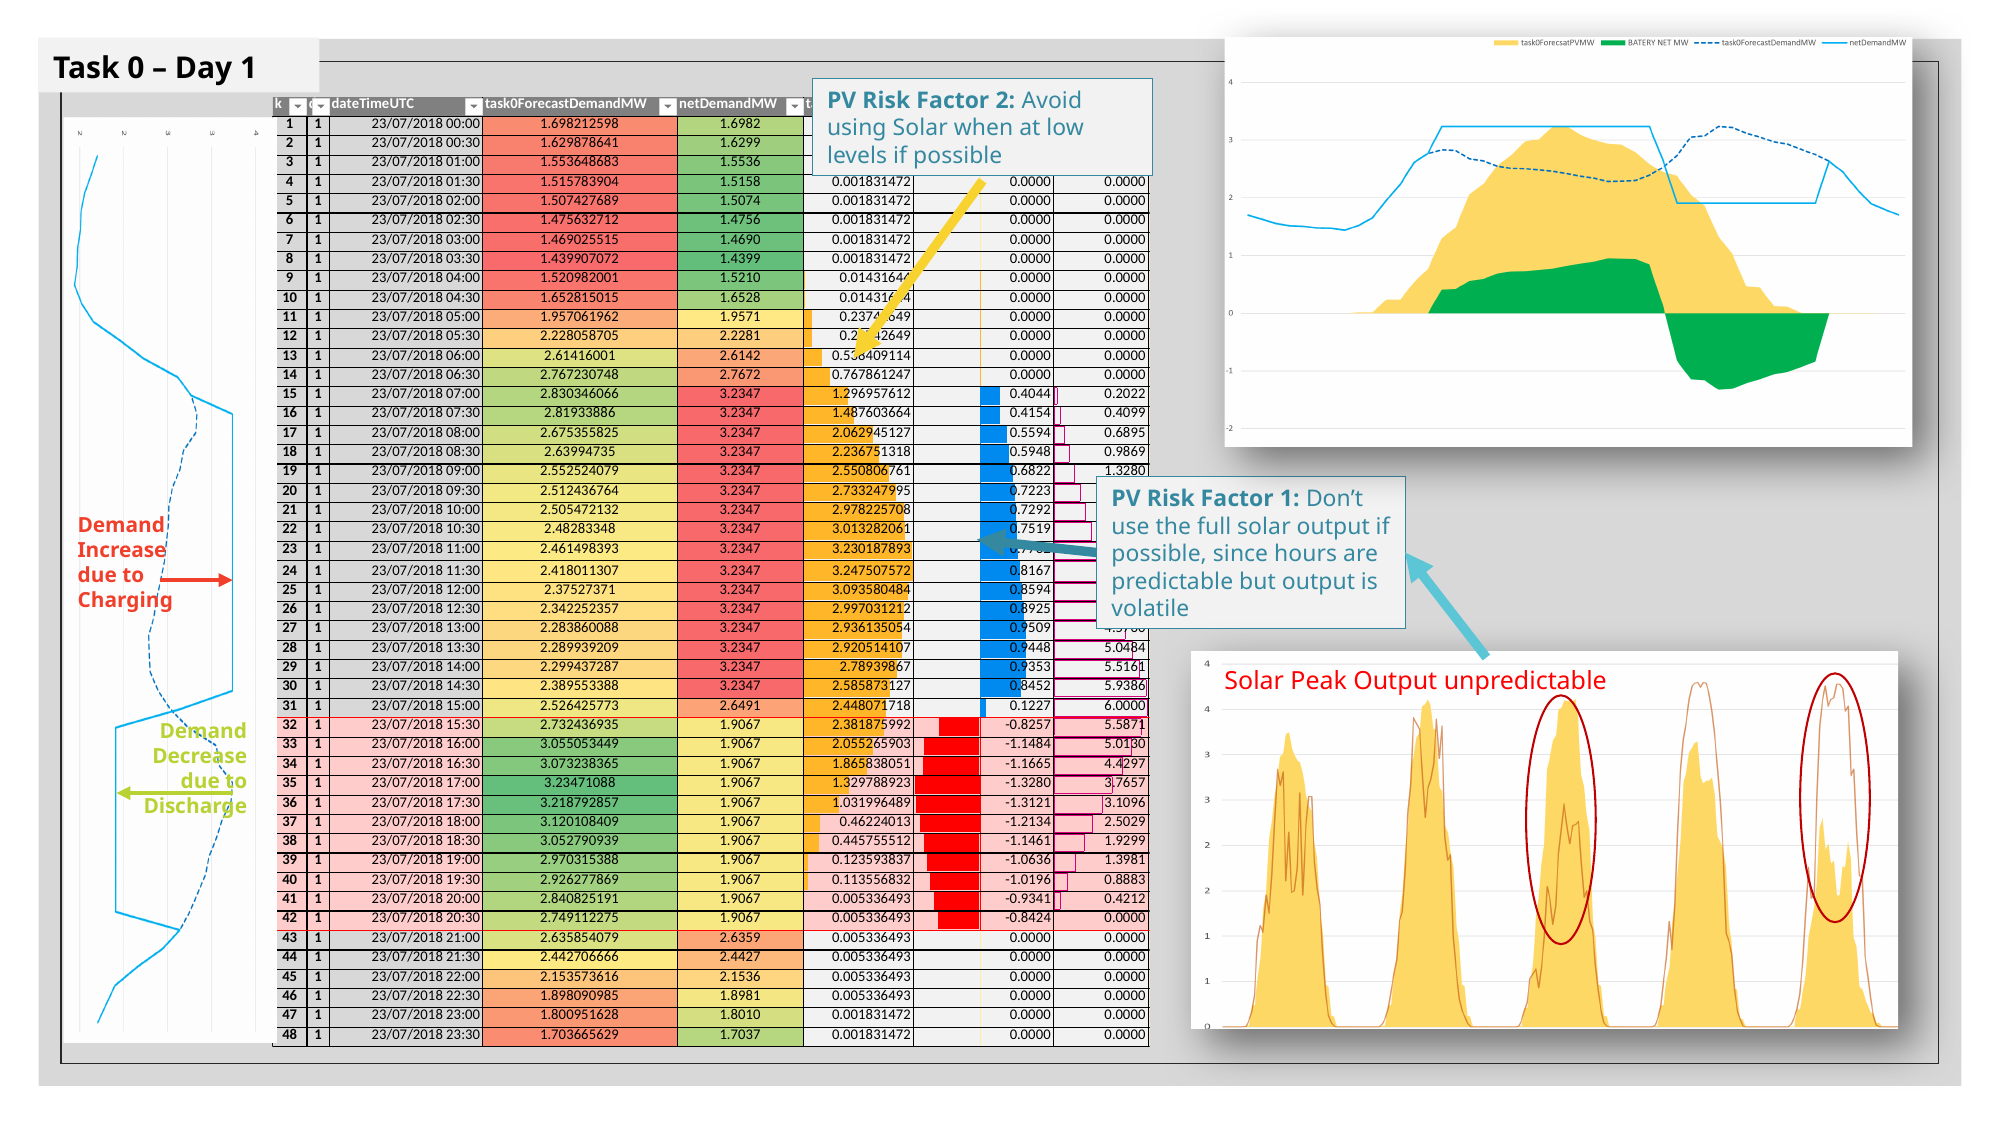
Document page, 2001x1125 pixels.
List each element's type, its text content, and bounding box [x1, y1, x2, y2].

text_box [904, 647, 1899, 1029]
text_box PV Risk Factor 2: Avoid using Solar when at low levels if possible [812, 78, 1153, 95]
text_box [853, 180, 983, 359]
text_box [976, 539, 1097, 554]
picture [64, 96, 1150, 1047]
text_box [1405, 553, 1487, 658]
picture [1224, 37, 1913, 447]
text_box Demand Decrease due to Discharge [111, 709, 262, 825]
text_box PV Risk Factor 1: Don’t use the full solar output if possible, since hours are predictable but output is volatile [1156, 476, 1406, 629]
list Task 0 – Day 1 [38, 37, 320, 93]
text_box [0, 473, 633, 687]
